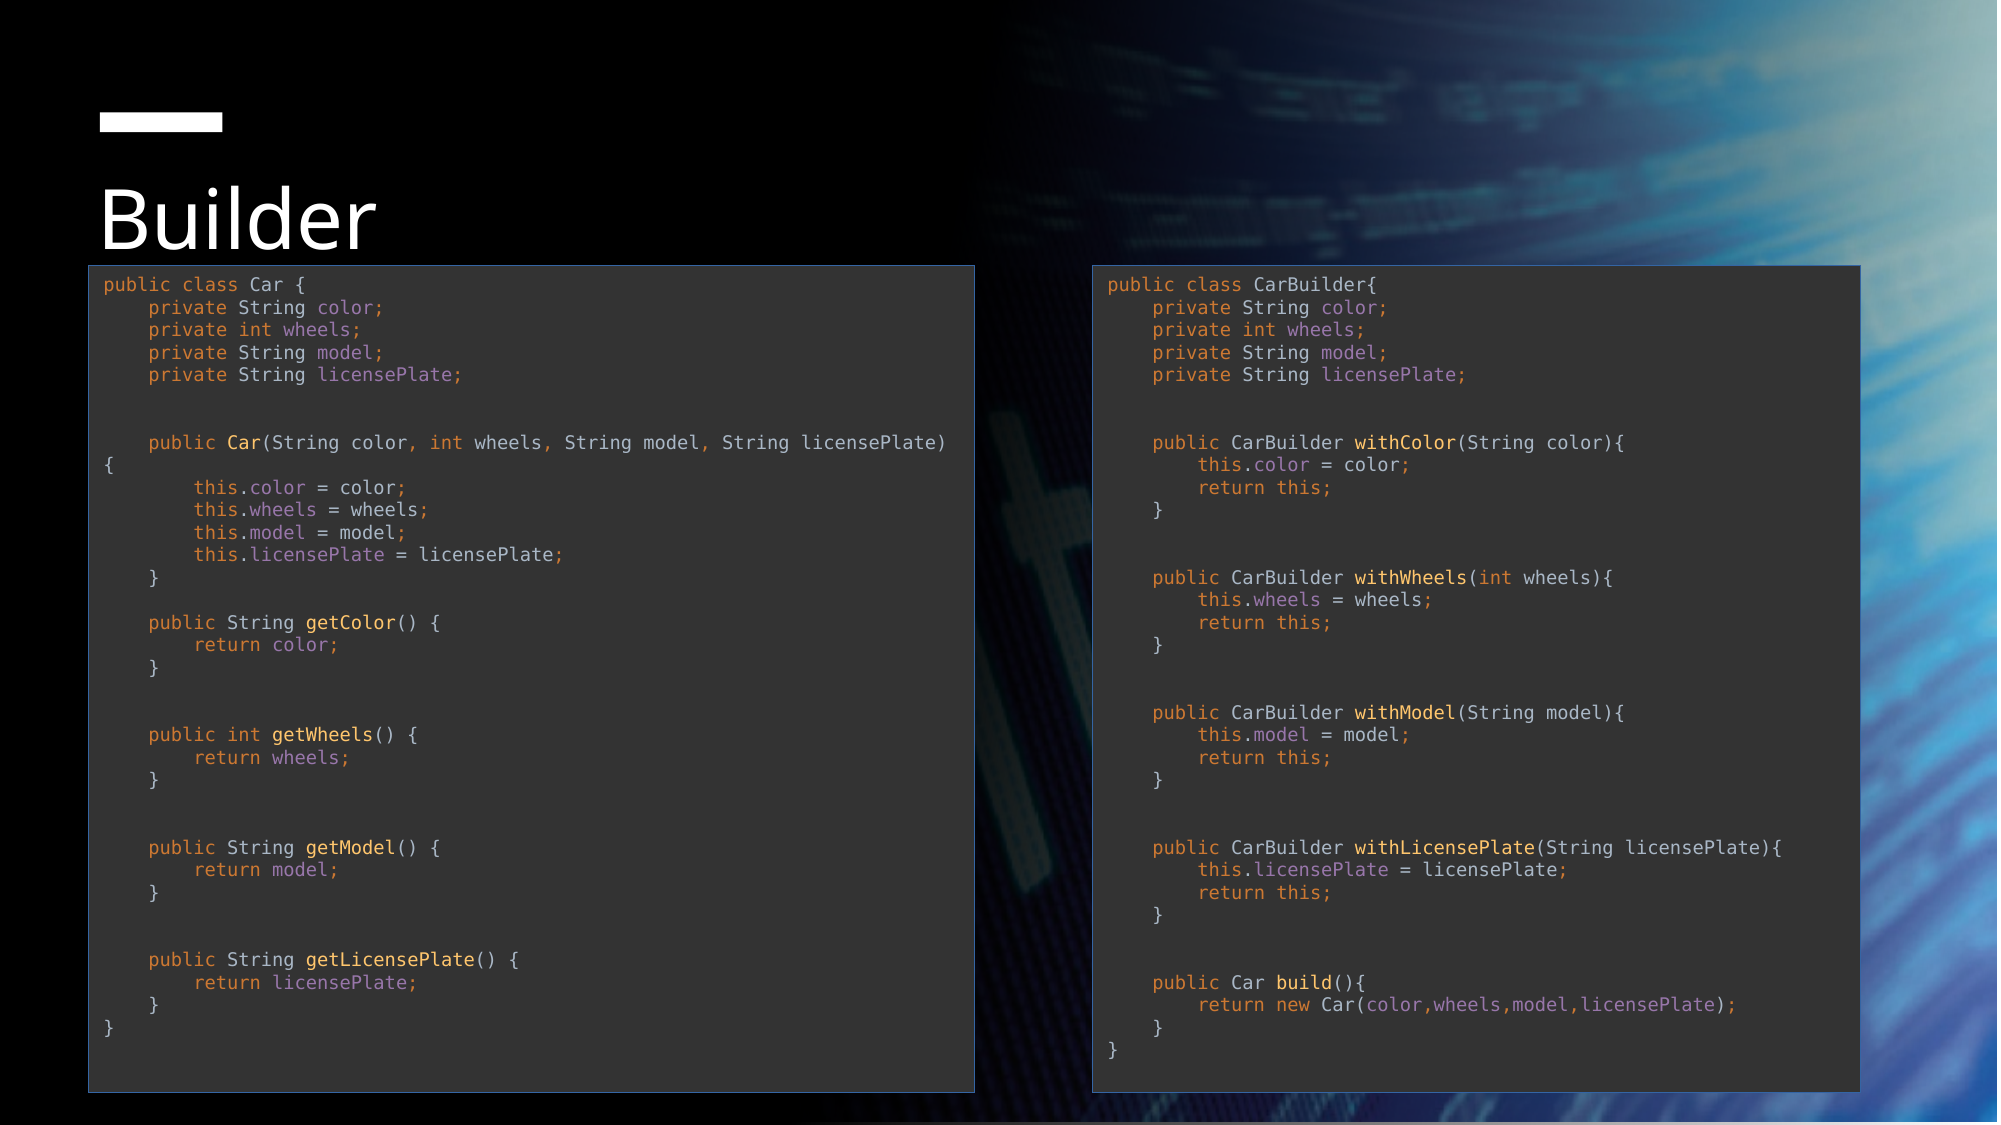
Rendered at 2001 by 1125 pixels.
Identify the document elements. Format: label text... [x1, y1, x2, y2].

text_box public class Car { private String color; private int wheels; private String model; private String licensePlate; public Car(String color, int wheels, String model, String licensePlate) { this.color = color; this.wheels = wheels; this.model = model; this.licensePlate = licensePlate; } public String getColor() { return color; } public int getWheels() { return wheels; } public String getModel() { return model; } public String getLicensePlate() { return licensePlate; } } [88, 265, 644, 1093]
text_box [99, 112, 223, 133]
text_box [0, 0, 646, 1125]
text_box Builder [97, 166, 644, 240]
picture [649, 0, 1998, 1122]
